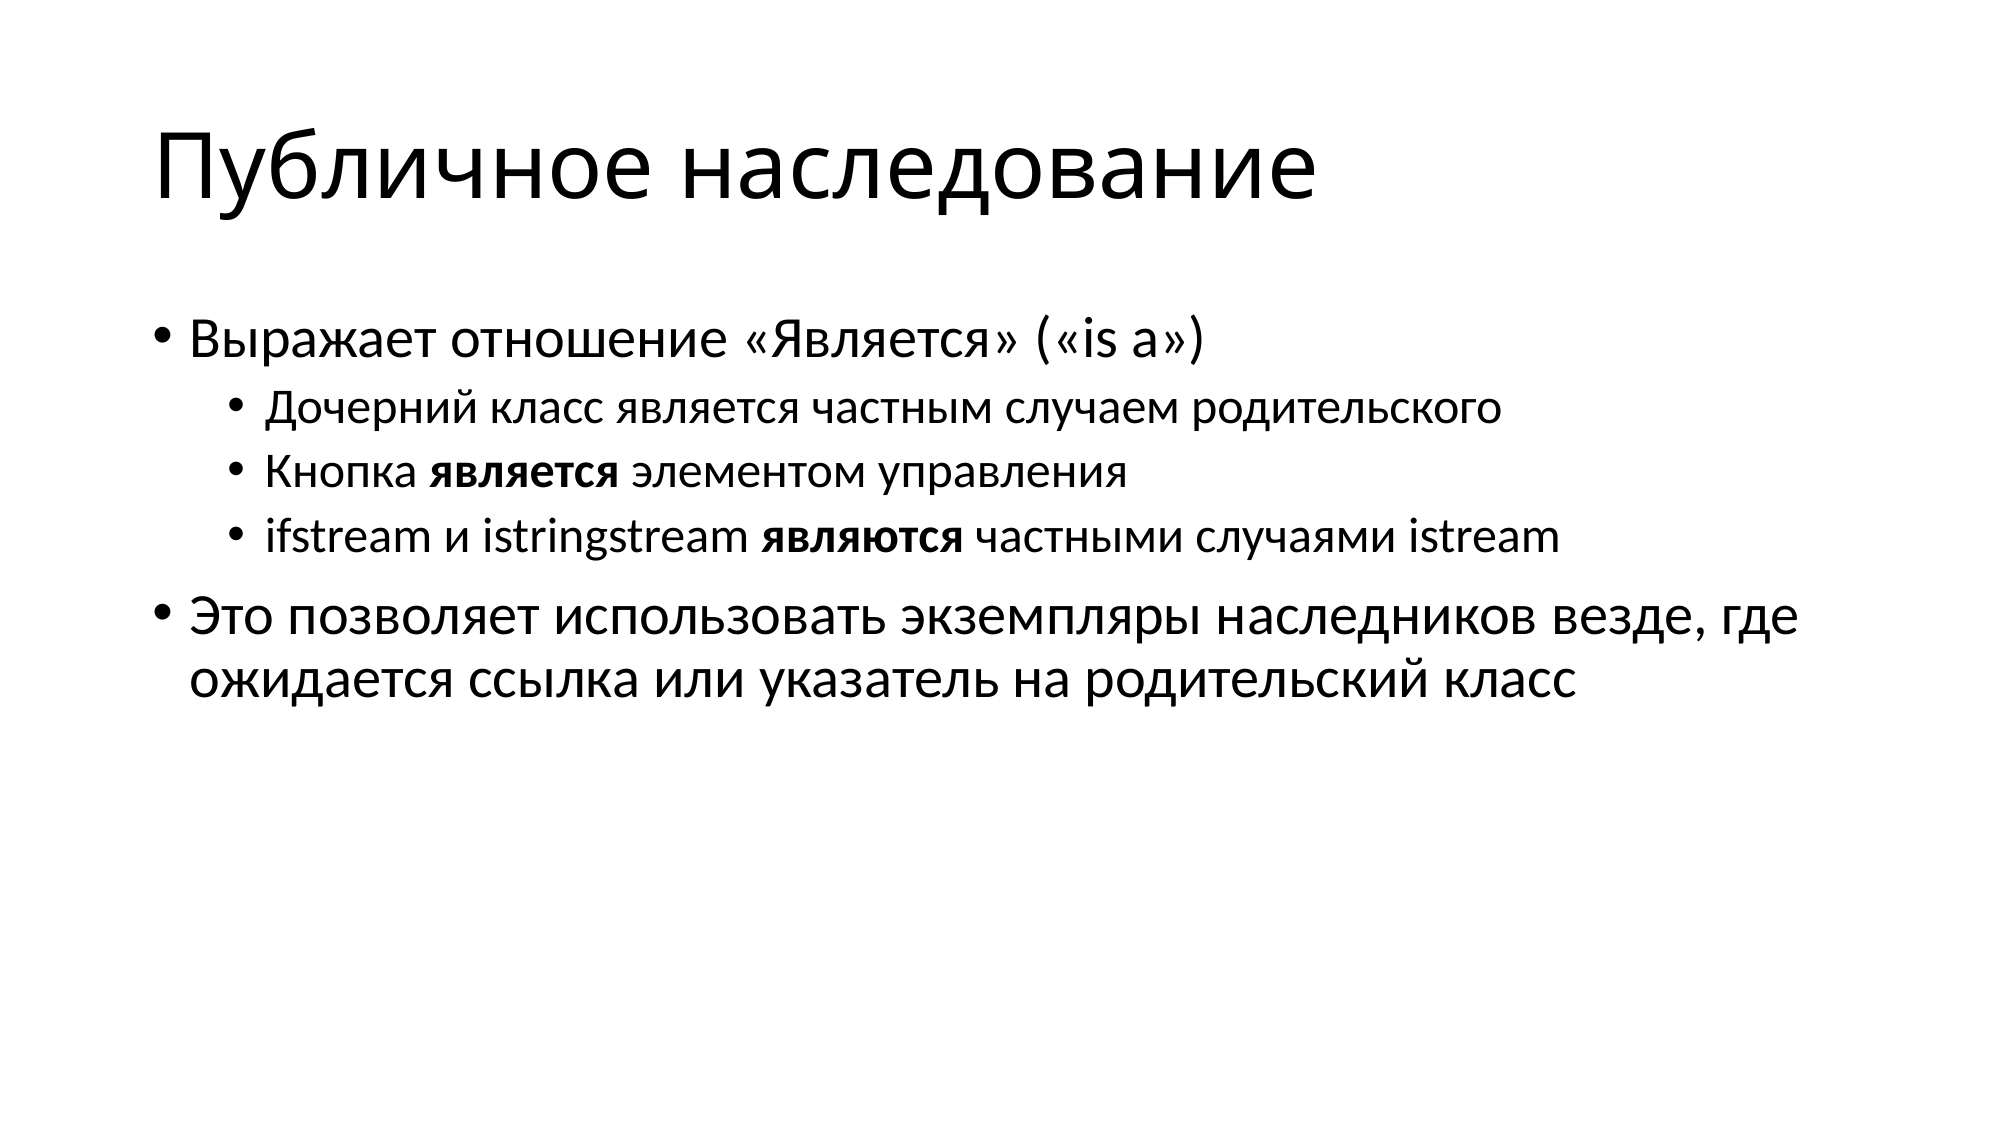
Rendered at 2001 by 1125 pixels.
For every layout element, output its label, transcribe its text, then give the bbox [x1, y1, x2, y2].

list Выражает отношение «Является» («is a») Дочерний класс является частным случаем родительского Кнопка является элементом управления ifstream и istringstream являются частными случаями istream Это позволяет использовать экземпляры наследников везде, где ожидается ссылка или указатель на родительский класс [137, 299, 1863, 1014]
title Публичное наследование [137, 59, 1863, 278]
